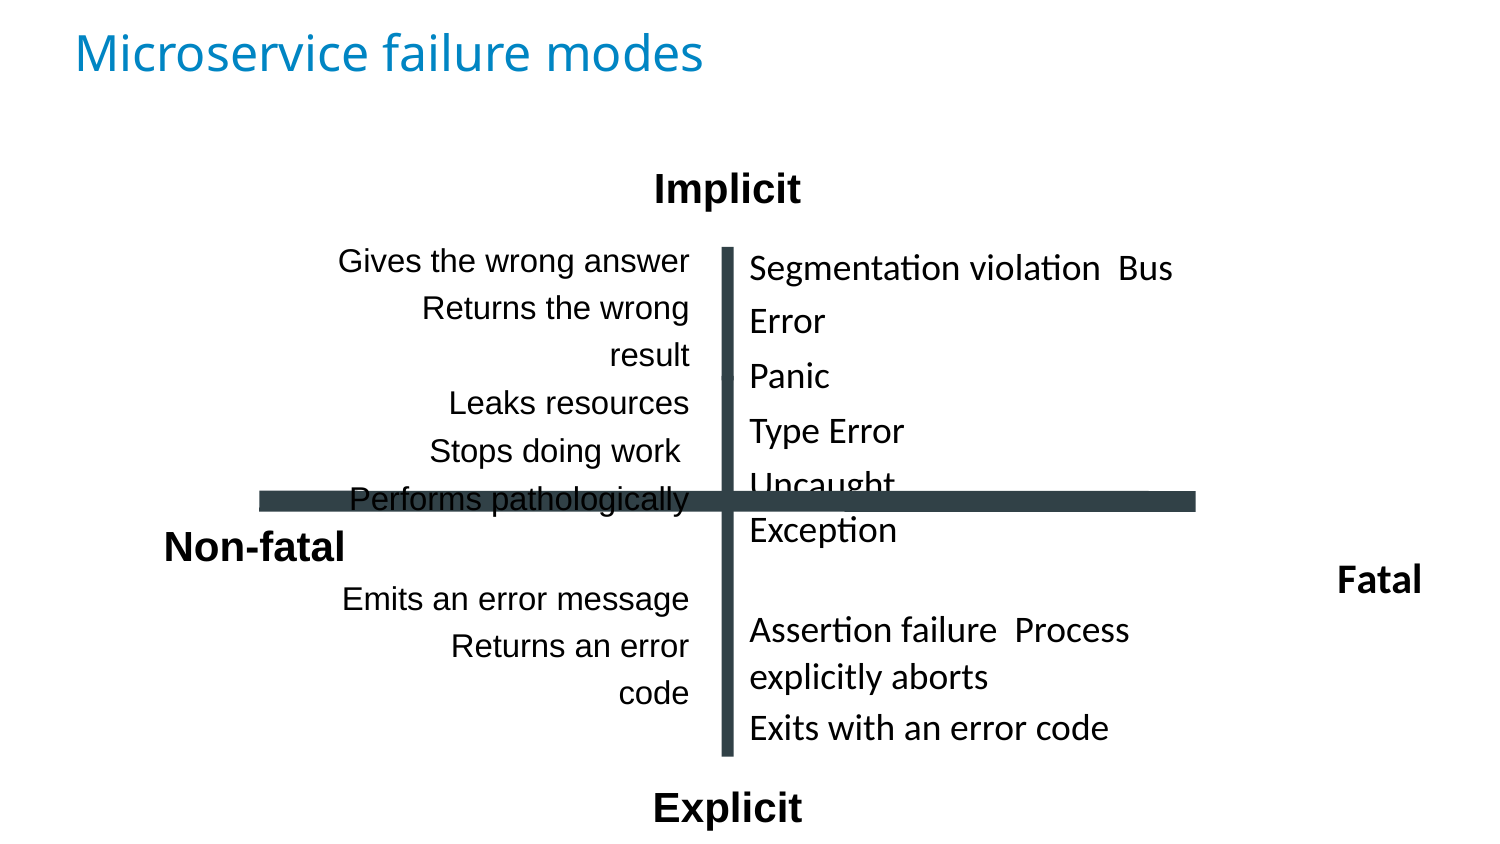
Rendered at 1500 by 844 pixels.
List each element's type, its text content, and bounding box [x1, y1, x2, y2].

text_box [721, 246, 734, 757]
text_box Explicit [651, 780, 804, 832]
list Segmentation violation Bus Error Panic Type Error Uncaught Exception Fatal Assertion failure Process explicitly aborts Exits with an error code [748, 234, 1424, 748]
title Microservice failure modes [72, 21, 1428, 163]
text_box Implicit [652, 161, 803, 213]
text_box Gives the wrong answer Returns the wrong result Leaks resources Stops doing work Performs pathologically Non-fatal Emits an error message Returns an error code [62, 232, 691, 711]
